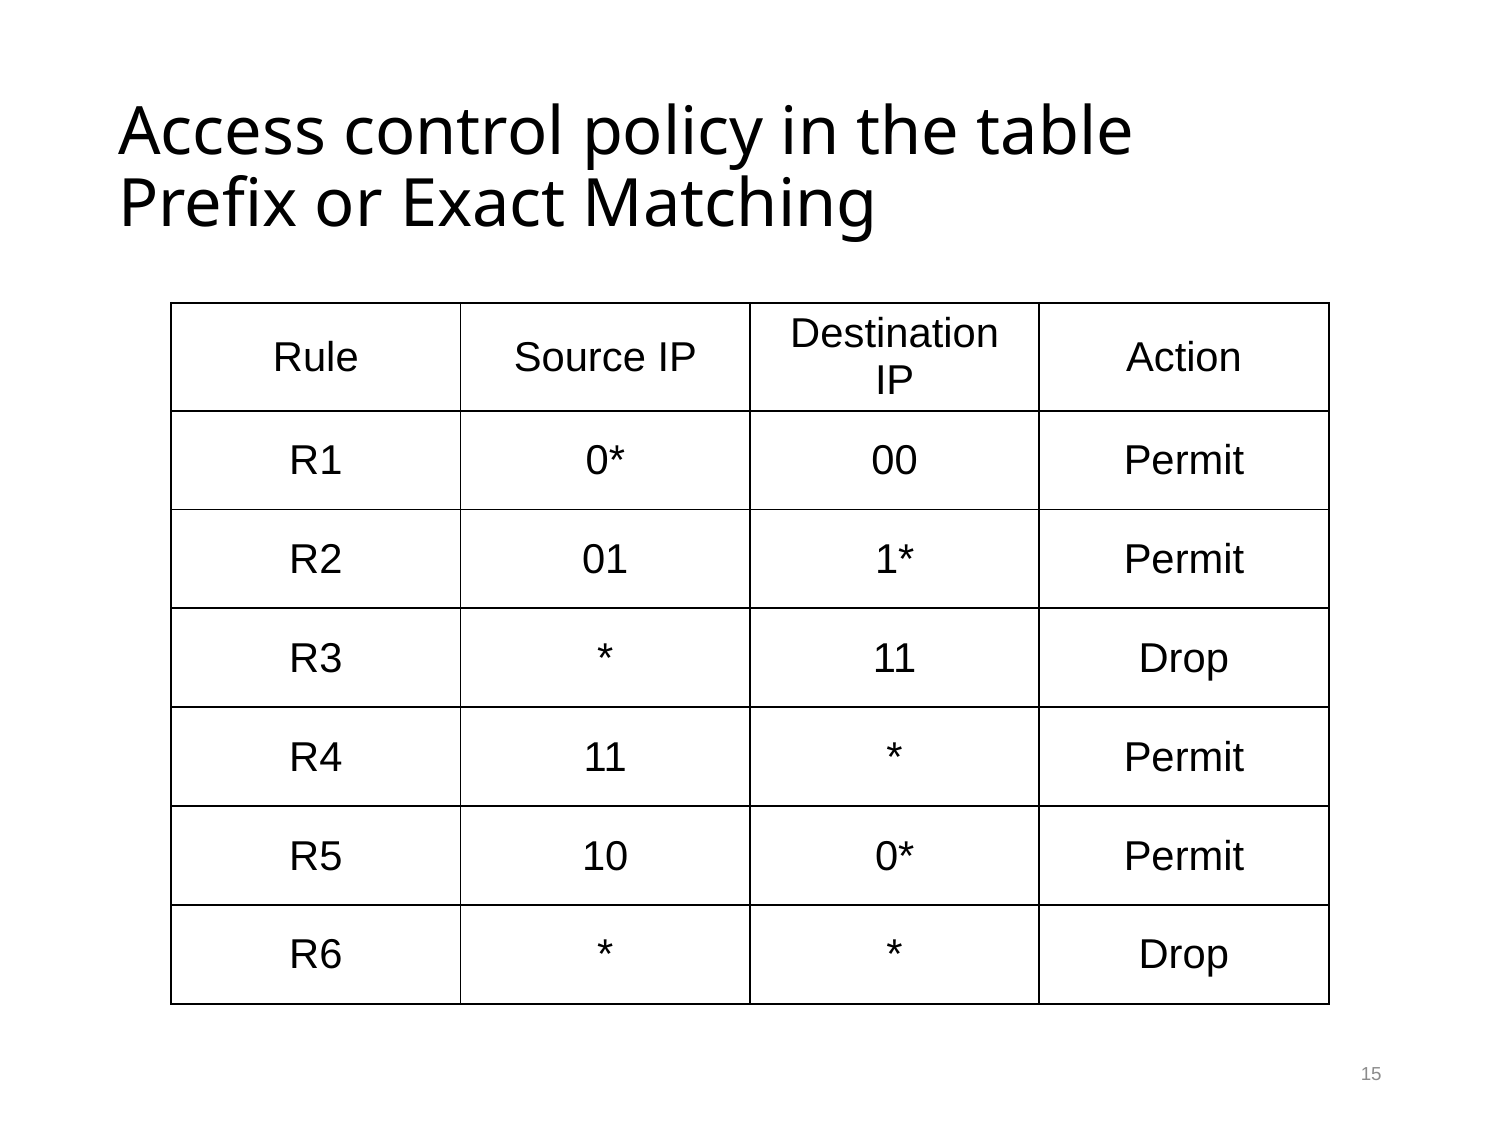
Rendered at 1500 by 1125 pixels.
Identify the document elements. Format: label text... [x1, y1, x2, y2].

table_cell * [751, 906, 1038, 1003]
table_cell R5 [172, 807, 460, 904]
table_cell R3 [172, 609, 460, 706]
table_cell 0* [461, 412, 749, 509]
table_cell Drop [1040, 906, 1328, 1003]
table_cell R6 [172, 906, 460, 1003]
table_cell 11 [751, 609, 1038, 706]
table_cell Permit [1040, 708, 1328, 805]
table_cell R1 [172, 412, 460, 509]
table_cell * [751, 708, 1038, 805]
table_header Destination IP [751, 304, 1038, 410]
table_cell R2 [172, 510, 460, 607]
table_cell * [461, 906, 749, 1003]
table_header Action [1040, 304, 1328, 410]
table_cell Permit [1040, 807, 1328, 904]
table_cell Permit [1040, 412, 1328, 509]
table_cell 11 [461, 708, 749, 805]
table_cell 01 [461, 510, 749, 607]
table_cell Permit [1040, 510, 1328, 607]
title Access control policy in the table Prefix or Exact Matching [103, 59, 1397, 278]
table_cell * [461, 609, 749, 706]
table_cell Drop [1040, 609, 1328, 706]
table_header Source IP [461, 304, 749, 410]
table_header Rule [172, 304, 460, 410]
table_cell 1* [751, 510, 1038, 607]
slide_number 15 [1059, 1042, 1397, 1103]
table_cell R4 [172, 708, 460, 805]
table_cell 00 [751, 412, 1038, 509]
table_cell 10 [461, 807, 749, 904]
table_cell 0* [751, 807, 1038, 904]
